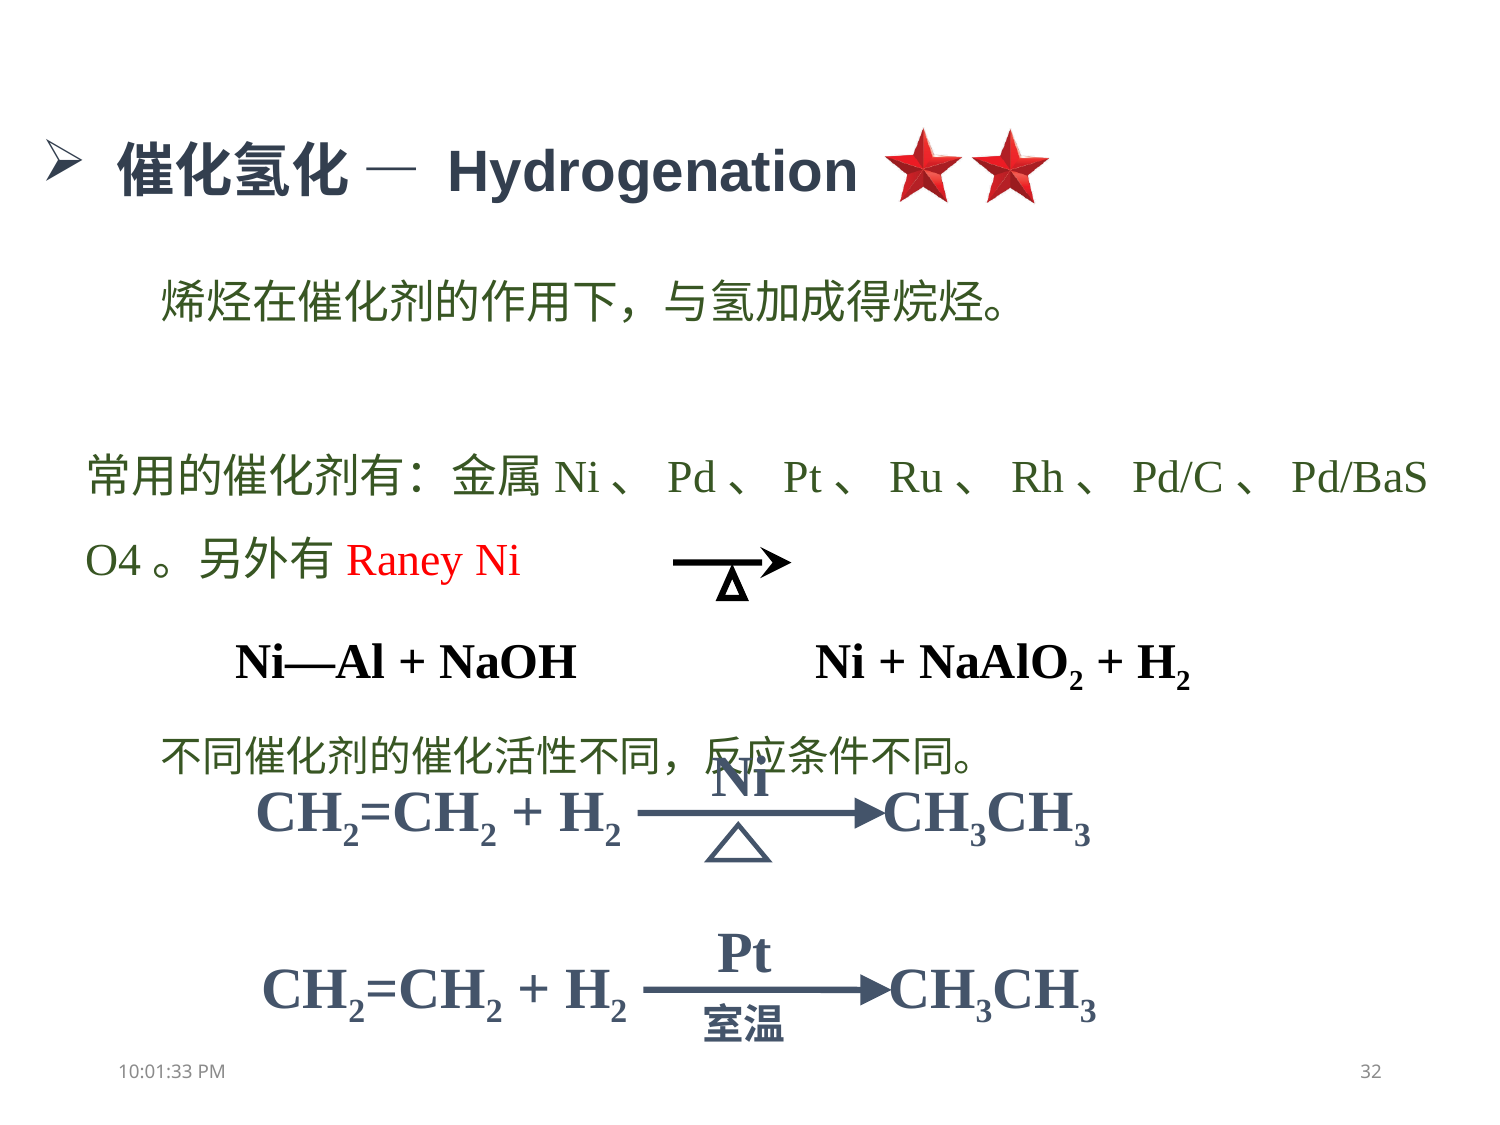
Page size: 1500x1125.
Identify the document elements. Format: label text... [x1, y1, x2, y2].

text_box 烯烃在催化剂的作用下，与氢加成得烷烃。 常用的催化剂有：金属Ni、Pd、Pt、Ru、Rh、Pd/C、Pd/BaSO4。另外有Raney Ni Ni—Al + NaOH Ni + NaAlO2 + H2 不同催化剂的催化活性不同，反应条件不同。 [70, 237, 1477, 700]
text_box 催化氢化 — Hydrogenation [26, 125, 874, 210]
picture [969, 128, 1050, 205]
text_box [230, 907, 1164, 1056]
slide_number 32 [1059, 1042, 1397, 1103]
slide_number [103, 1042, 441, 1103]
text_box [224, 730, 1158, 861]
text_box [673, 562, 792, 598]
picture [882, 127, 963, 204]
